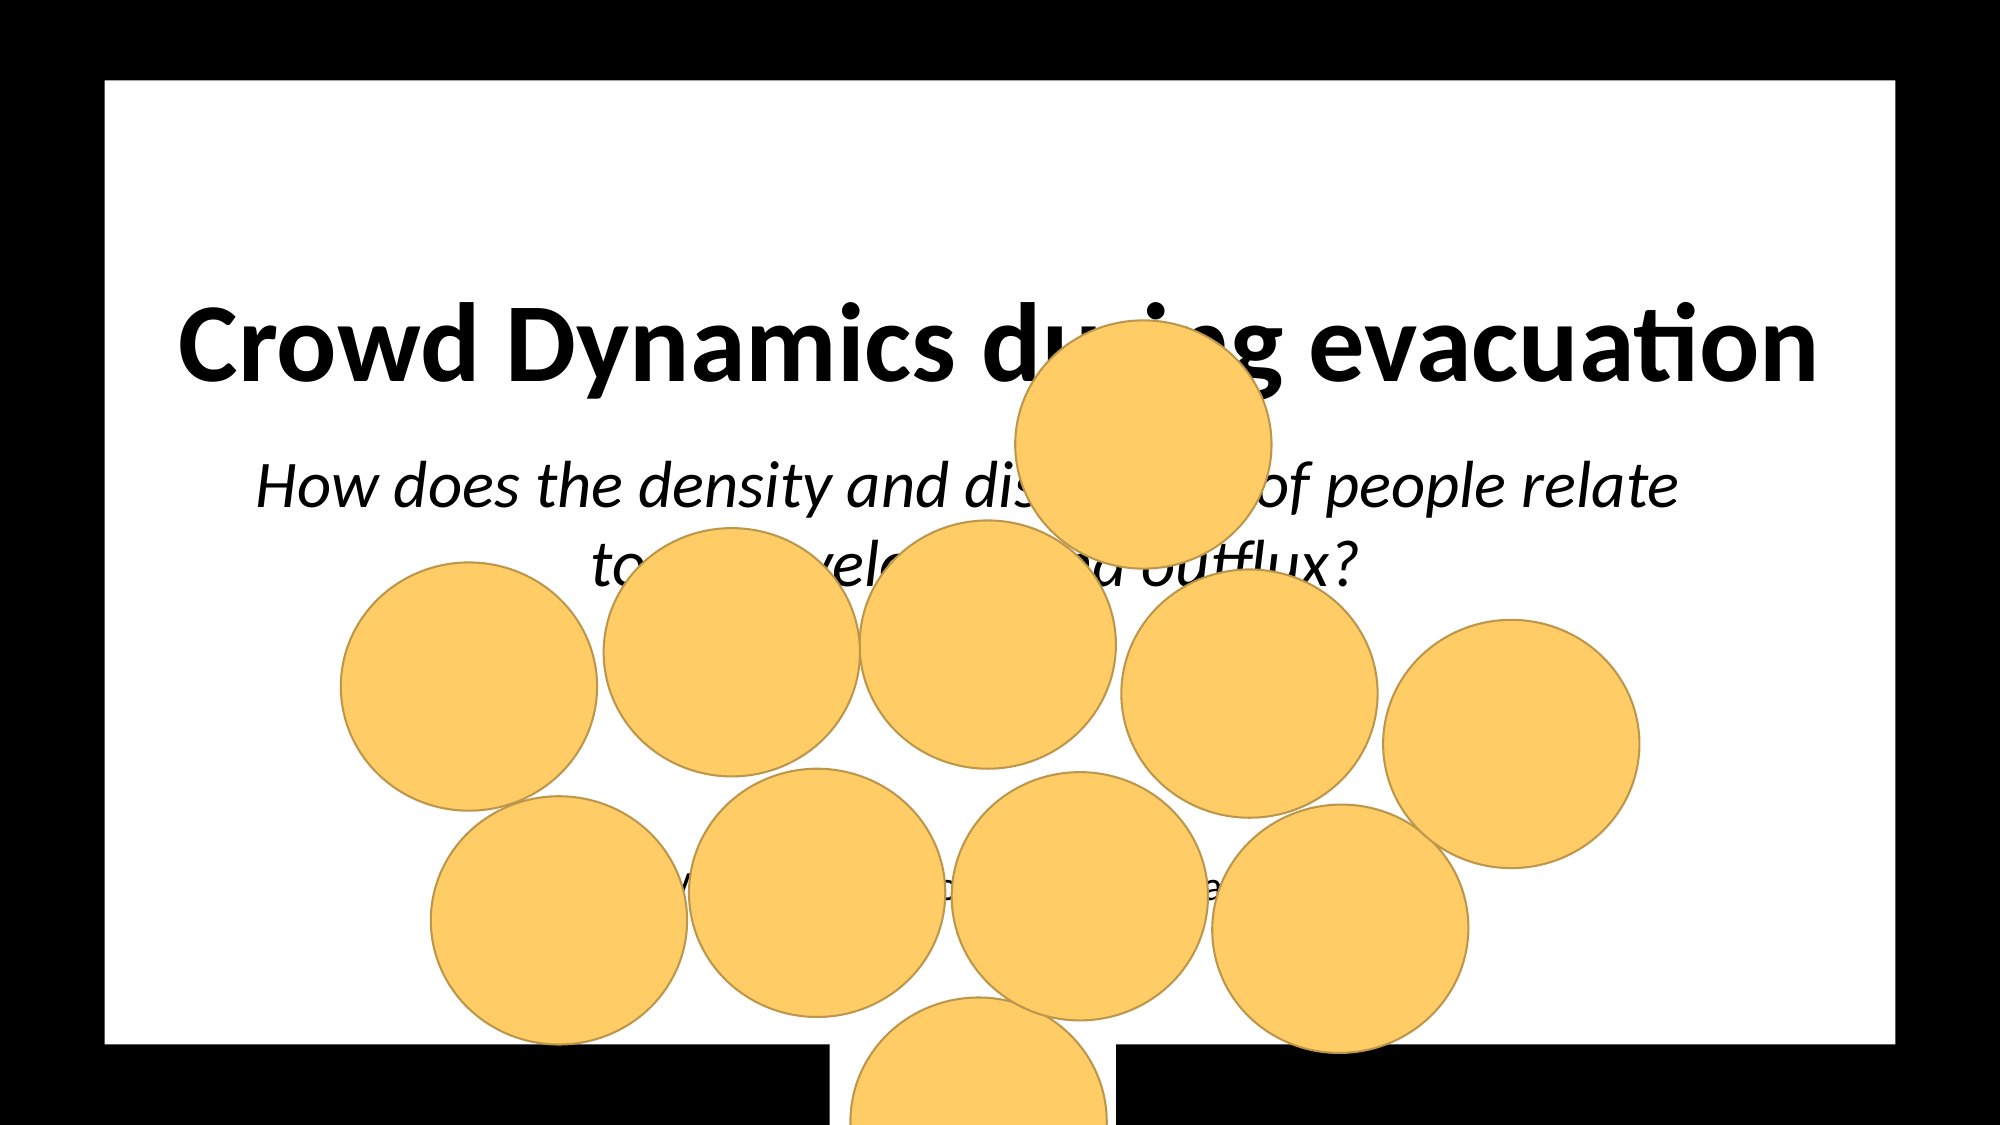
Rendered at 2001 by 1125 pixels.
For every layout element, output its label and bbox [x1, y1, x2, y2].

text_box [103, 79, 1896, 1045]
text_box [1211, 918, 1470, 1054]
text_box [849, 996, 1108, 1125]
text_box [952, 918, 1208, 1022]
text_box [690, 918, 944, 1019]
text_box [154, 261, 1846, 918]
text_box [429, 918, 689, 1046]
text_box [1056, 1017, 1117, 1125]
text_box [829, 1003, 934, 1125]
